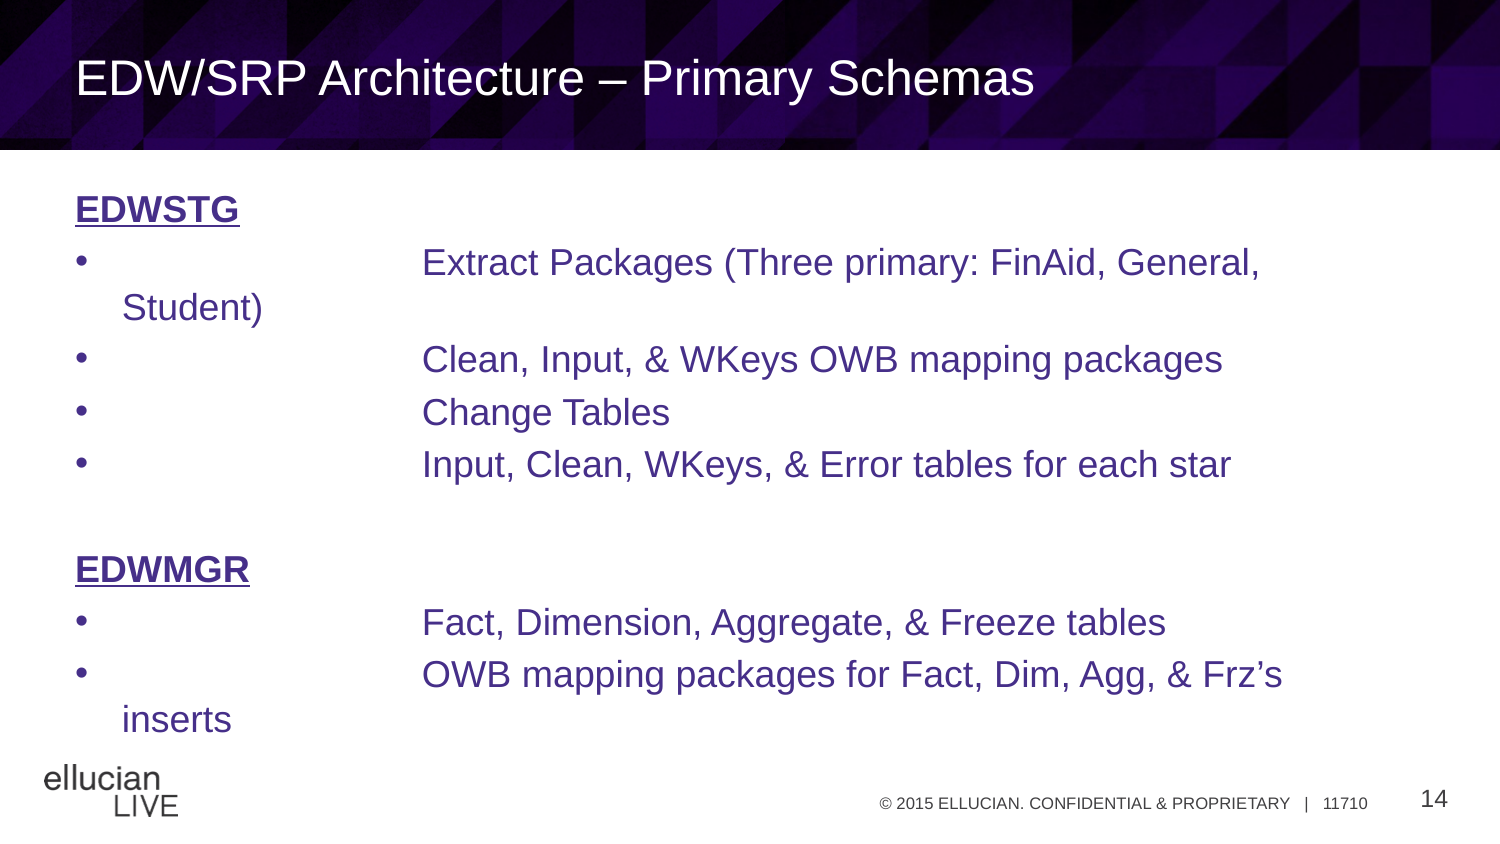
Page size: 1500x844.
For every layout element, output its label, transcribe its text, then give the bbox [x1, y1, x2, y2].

picture [0, 0, 1500, 150]
picture [44, 764, 178, 817]
title EDW/SRP Architecture – Primary Schemas [75, 4, 1369, 146]
list EDWSTG Extract Packages (Three primary: FinAid, General, Student) Clean, Input, & WKeys OWB mapping packages Change Tables Input, Clean, WKeys, & Error tables for each star EDWMGR Fact, Dimension, Aggregate, & Freeze tables OWB mapping packages for Fact, Dim, Agg, & Frz’s inserts [75, 185, 1369, 721]
